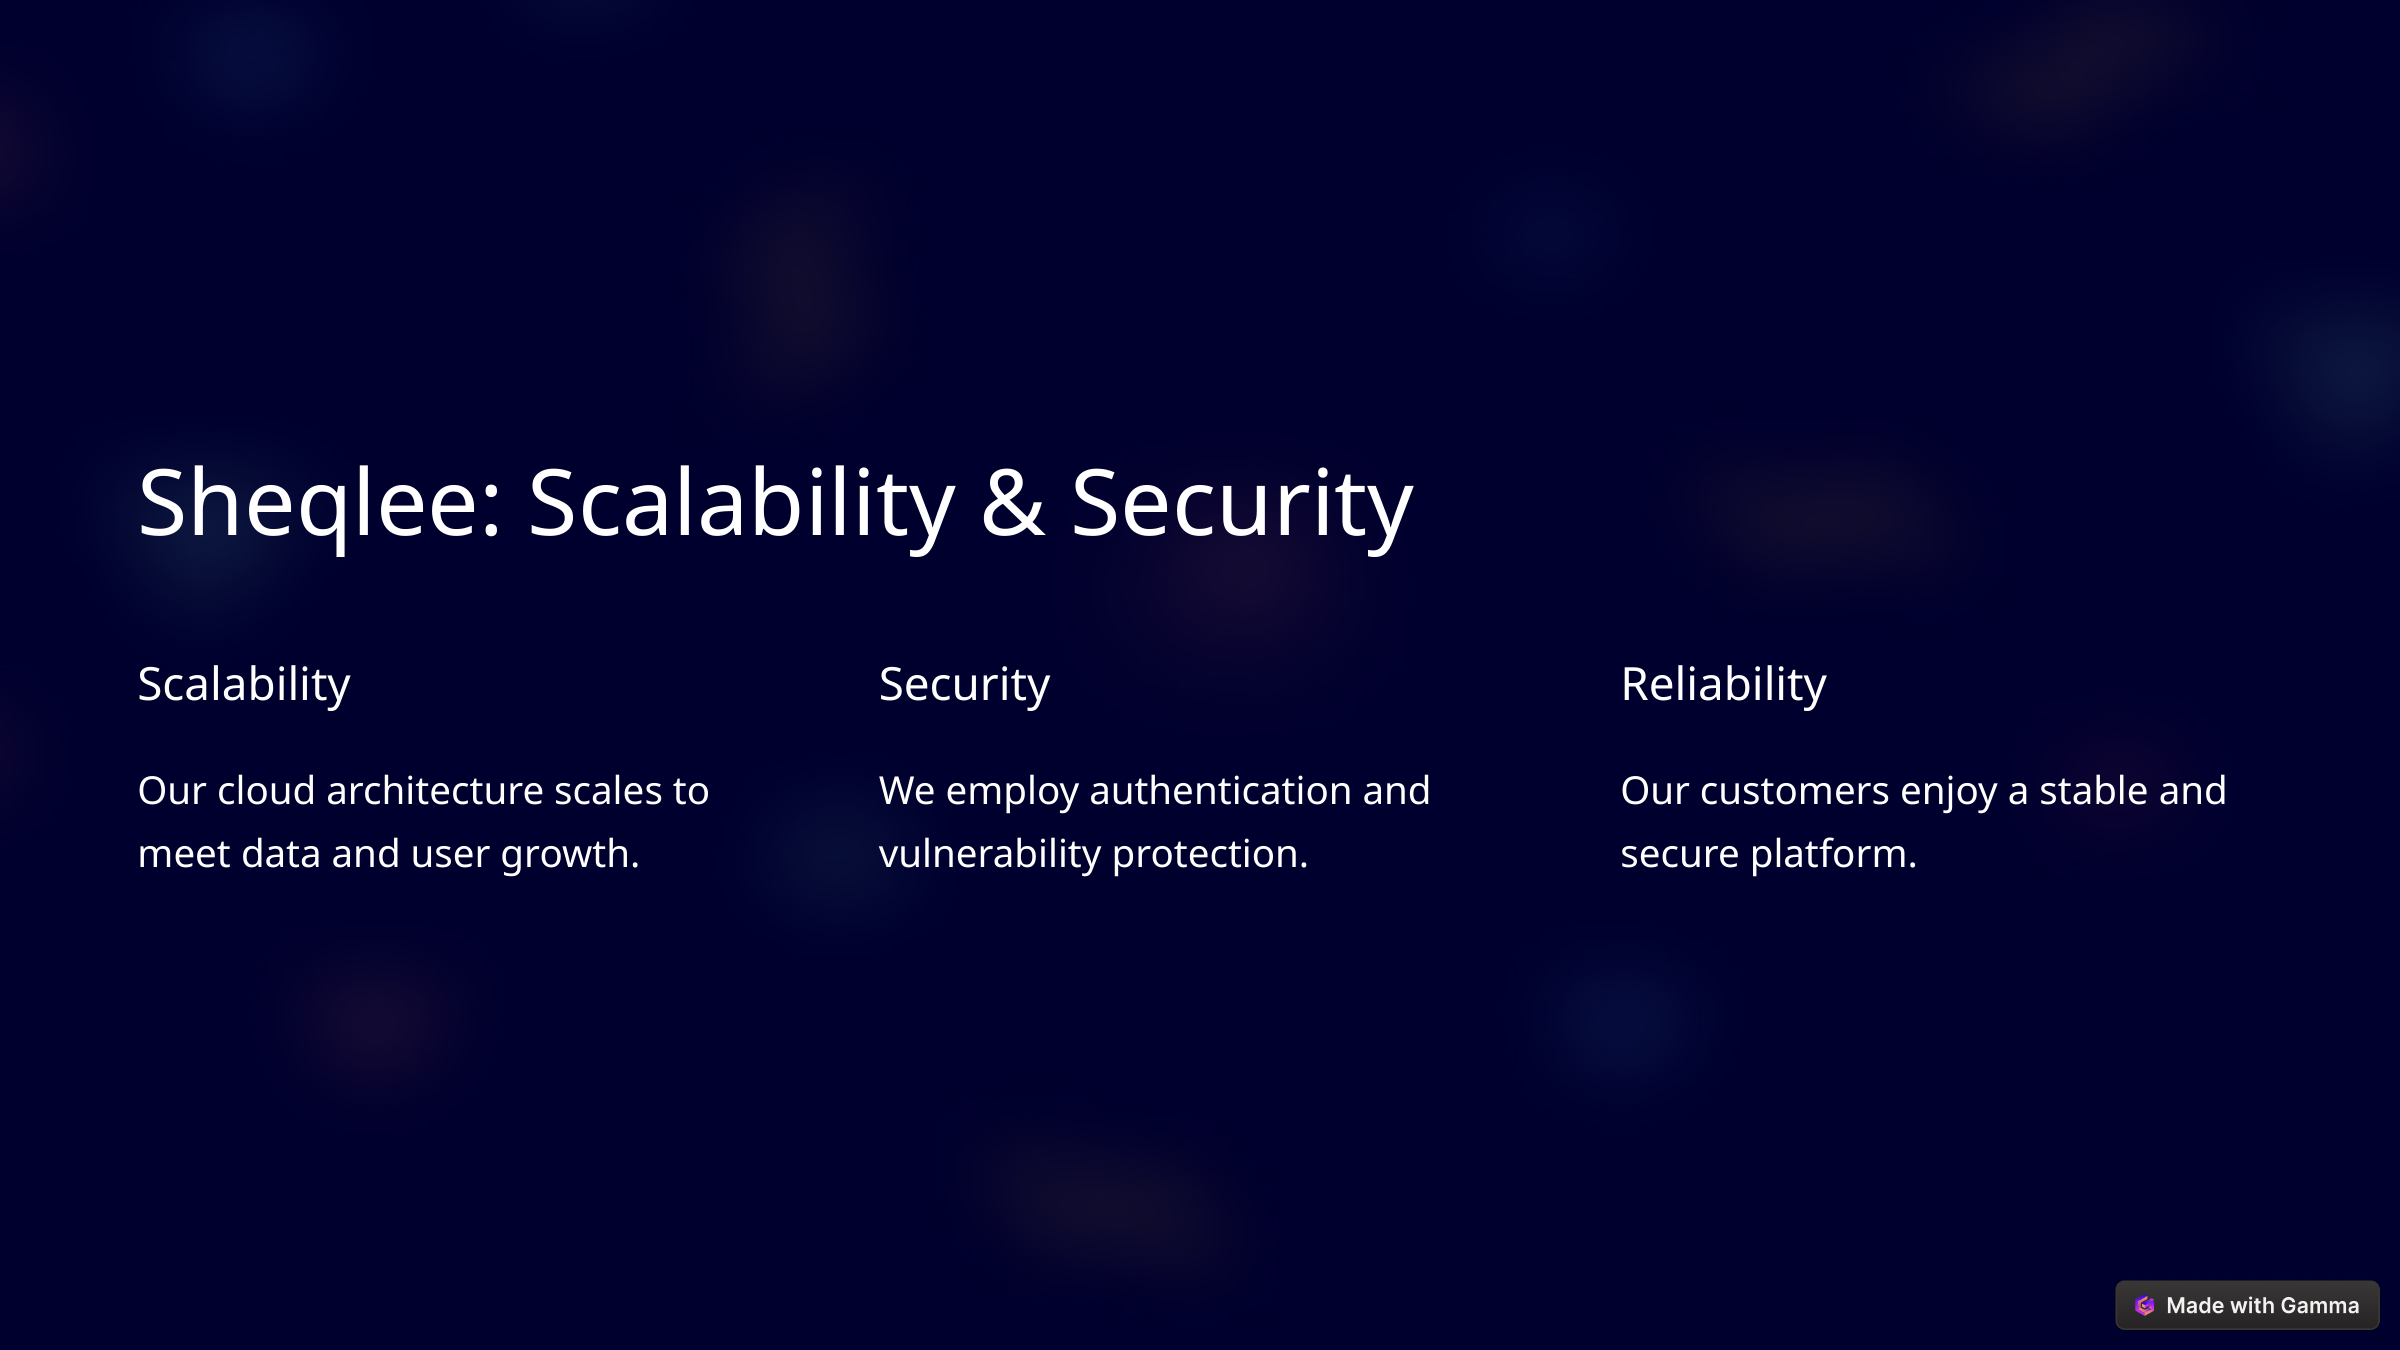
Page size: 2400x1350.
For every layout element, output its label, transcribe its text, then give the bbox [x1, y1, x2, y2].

picture [2106, 1271, 2389, 1339]
text_box Our customers enjoy a stable and secure platform. [1620, 749, 2265, 876]
text_box Our cloud architecture scales to meet data and user growth. [137, 749, 782, 876]
text_box Reliability [1620, 652, 2083, 711]
text_box We employ authentication and vulnerability protection. [878, 749, 1524, 876]
text_box Scalability [137, 652, 600, 711]
text_box Security [878, 652, 1341, 711]
text_box Sheqlee: Scalability & Security [137, 439, 1420, 555]
